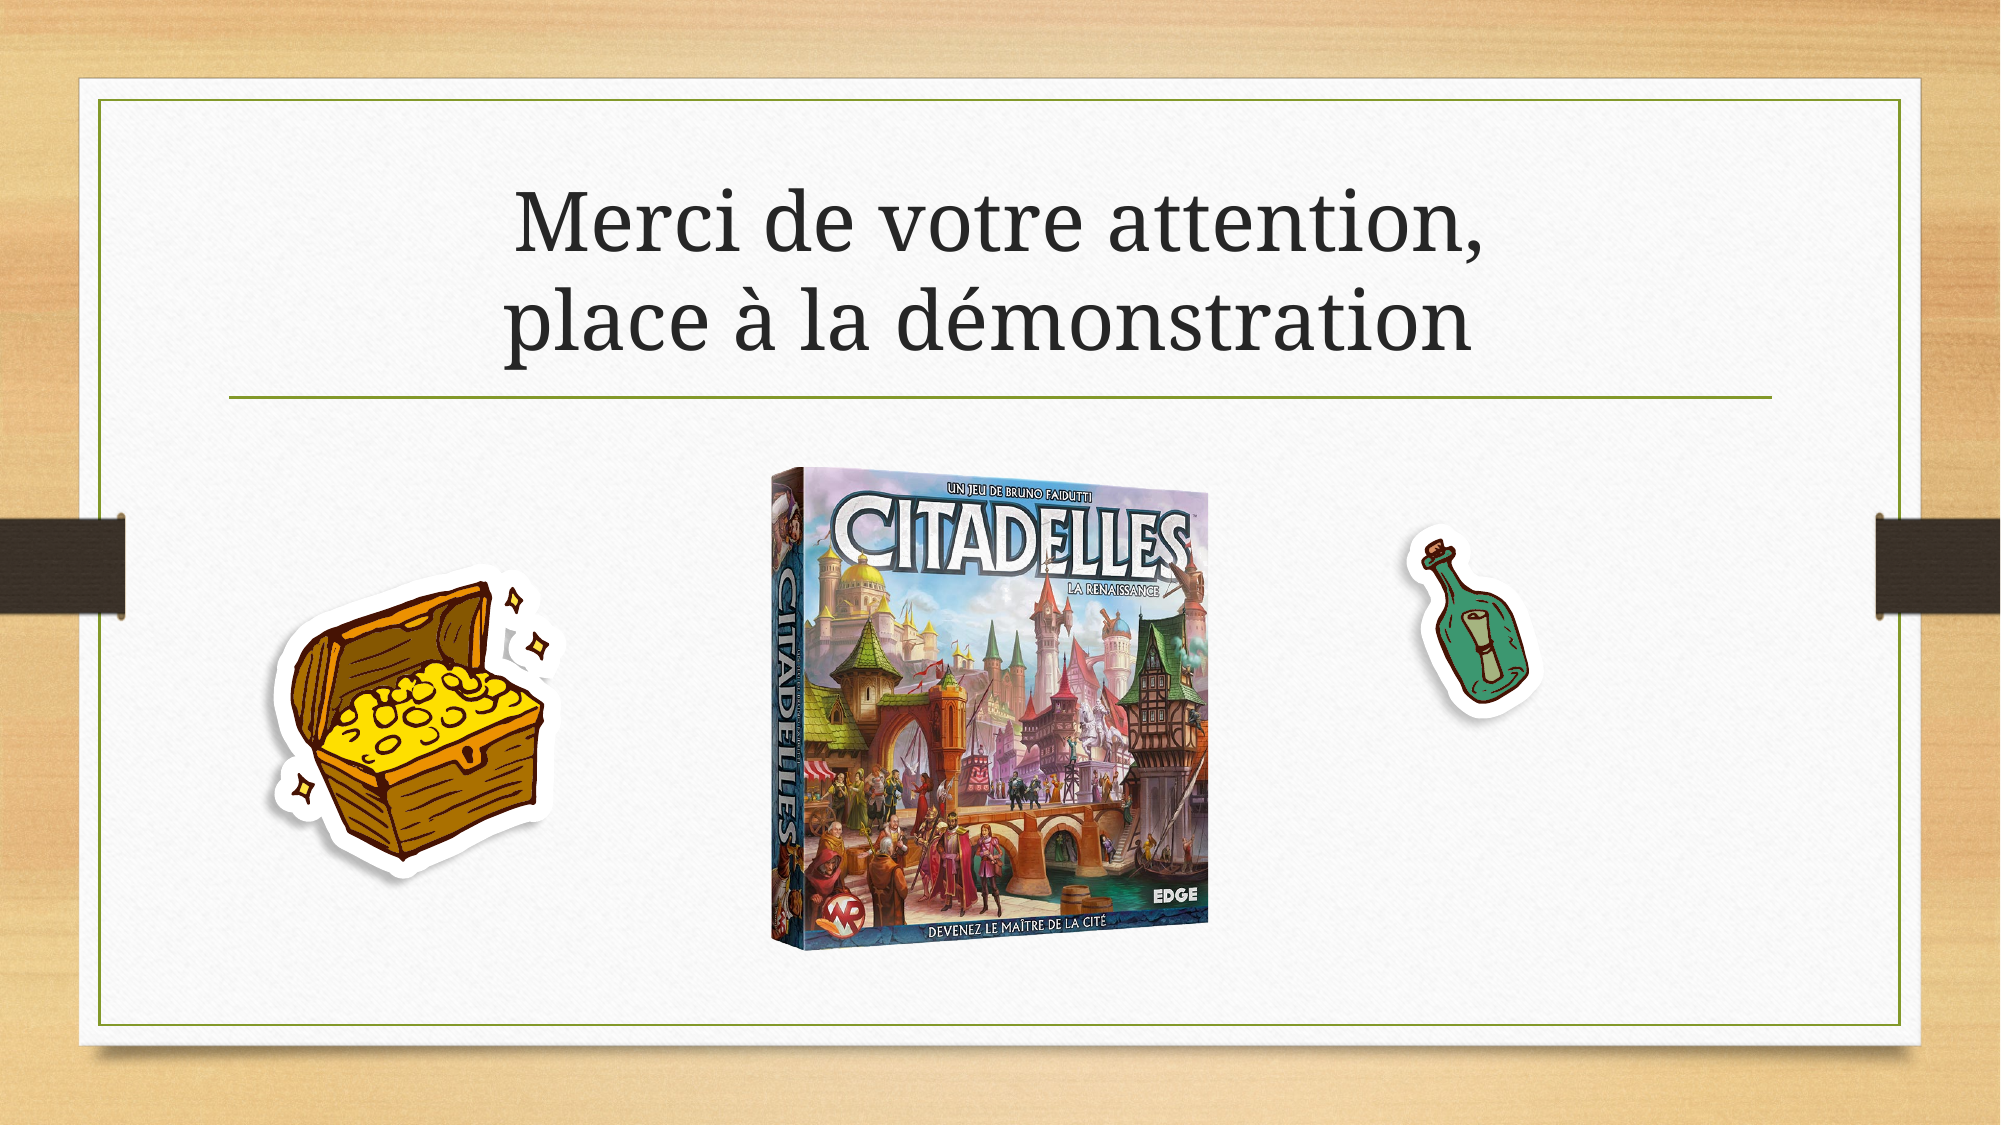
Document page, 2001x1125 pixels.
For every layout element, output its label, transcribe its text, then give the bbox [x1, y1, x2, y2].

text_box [1400, 527, 1528, 722]
title Merci de votre attention, place à la démonstration [212, 161, 1788, 375]
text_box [261, 581, 584, 871]
picture [0, 0, 2001, 1125]
